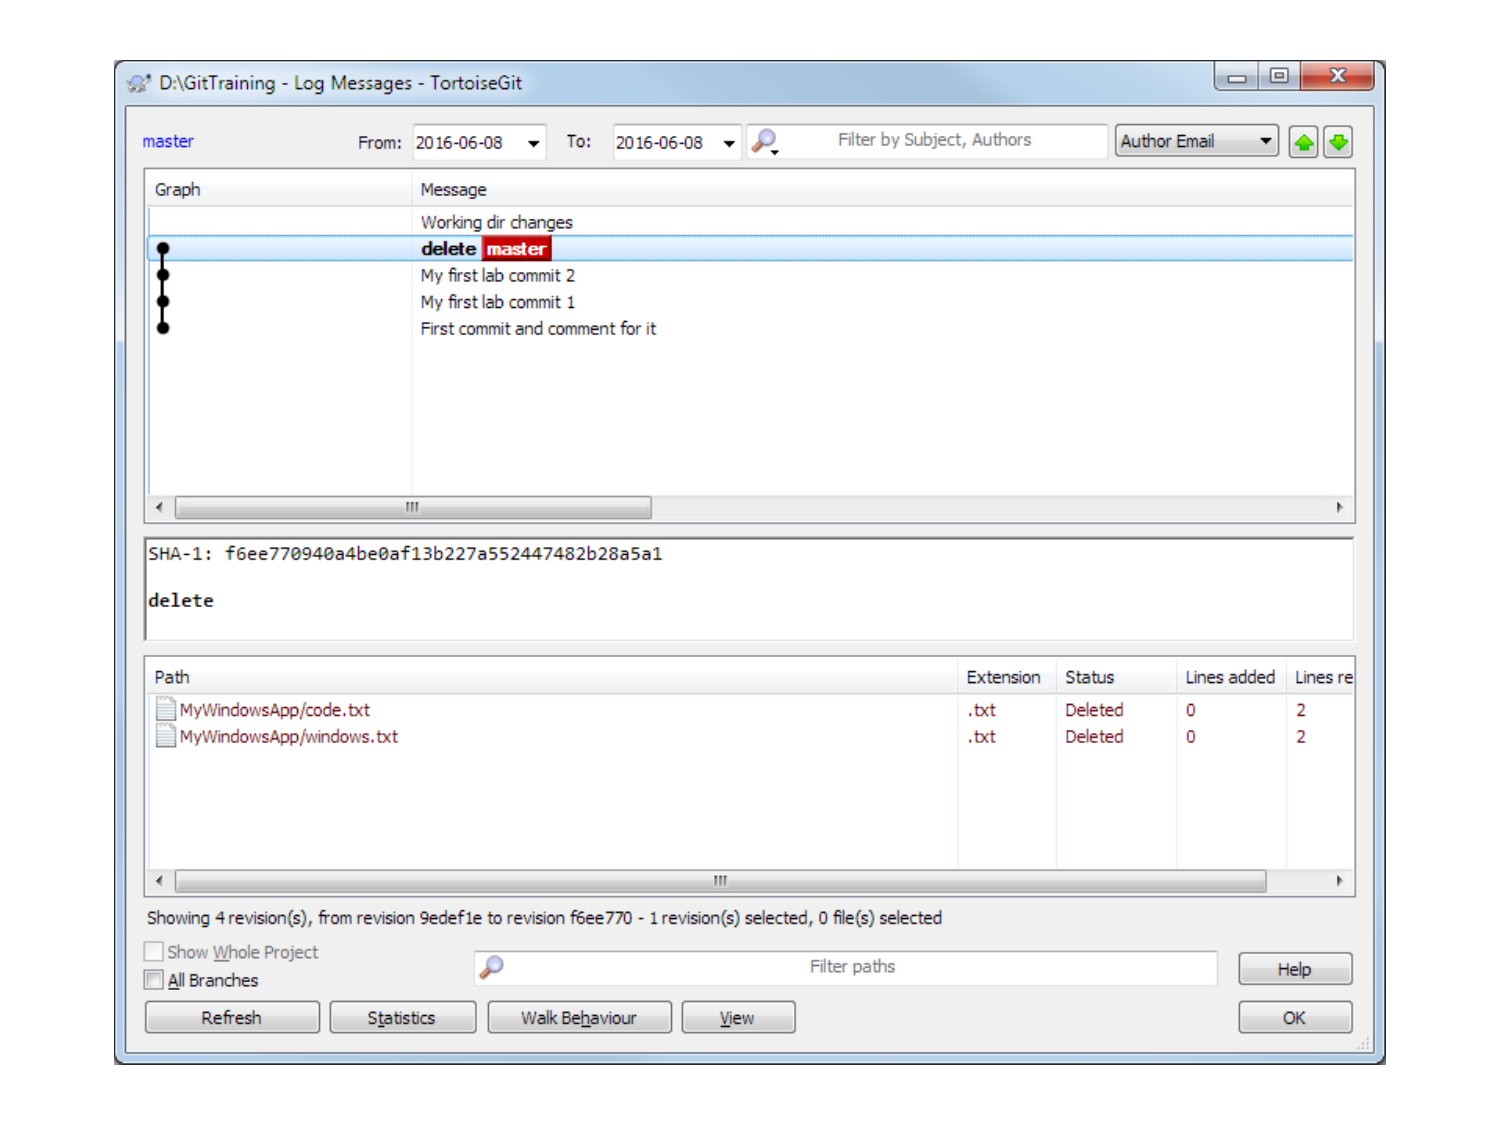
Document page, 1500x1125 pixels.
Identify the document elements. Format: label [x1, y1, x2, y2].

picture [114, 59, 1386, 1066]
